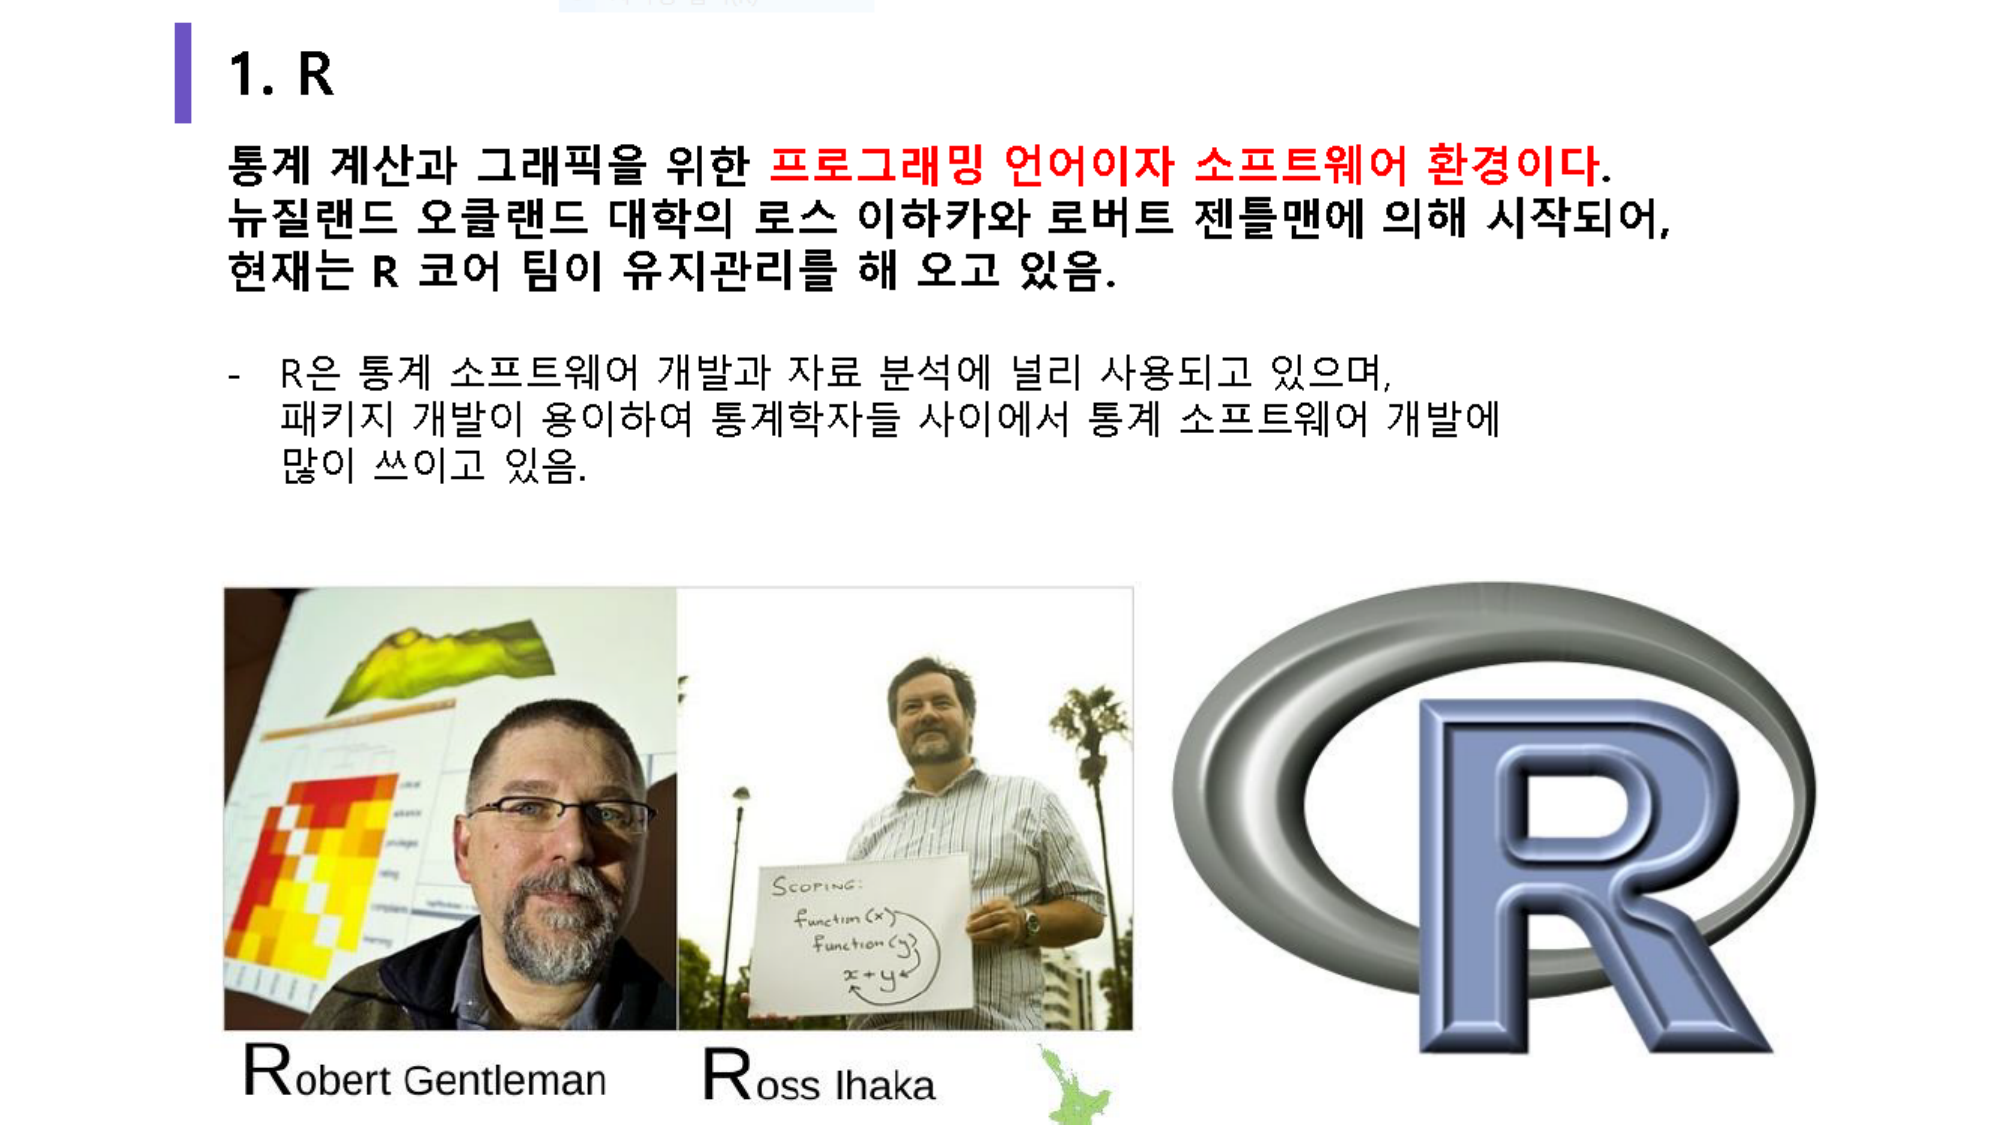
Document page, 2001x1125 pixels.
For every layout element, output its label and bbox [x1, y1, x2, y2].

picture [133, 0, 1867, 1125]
